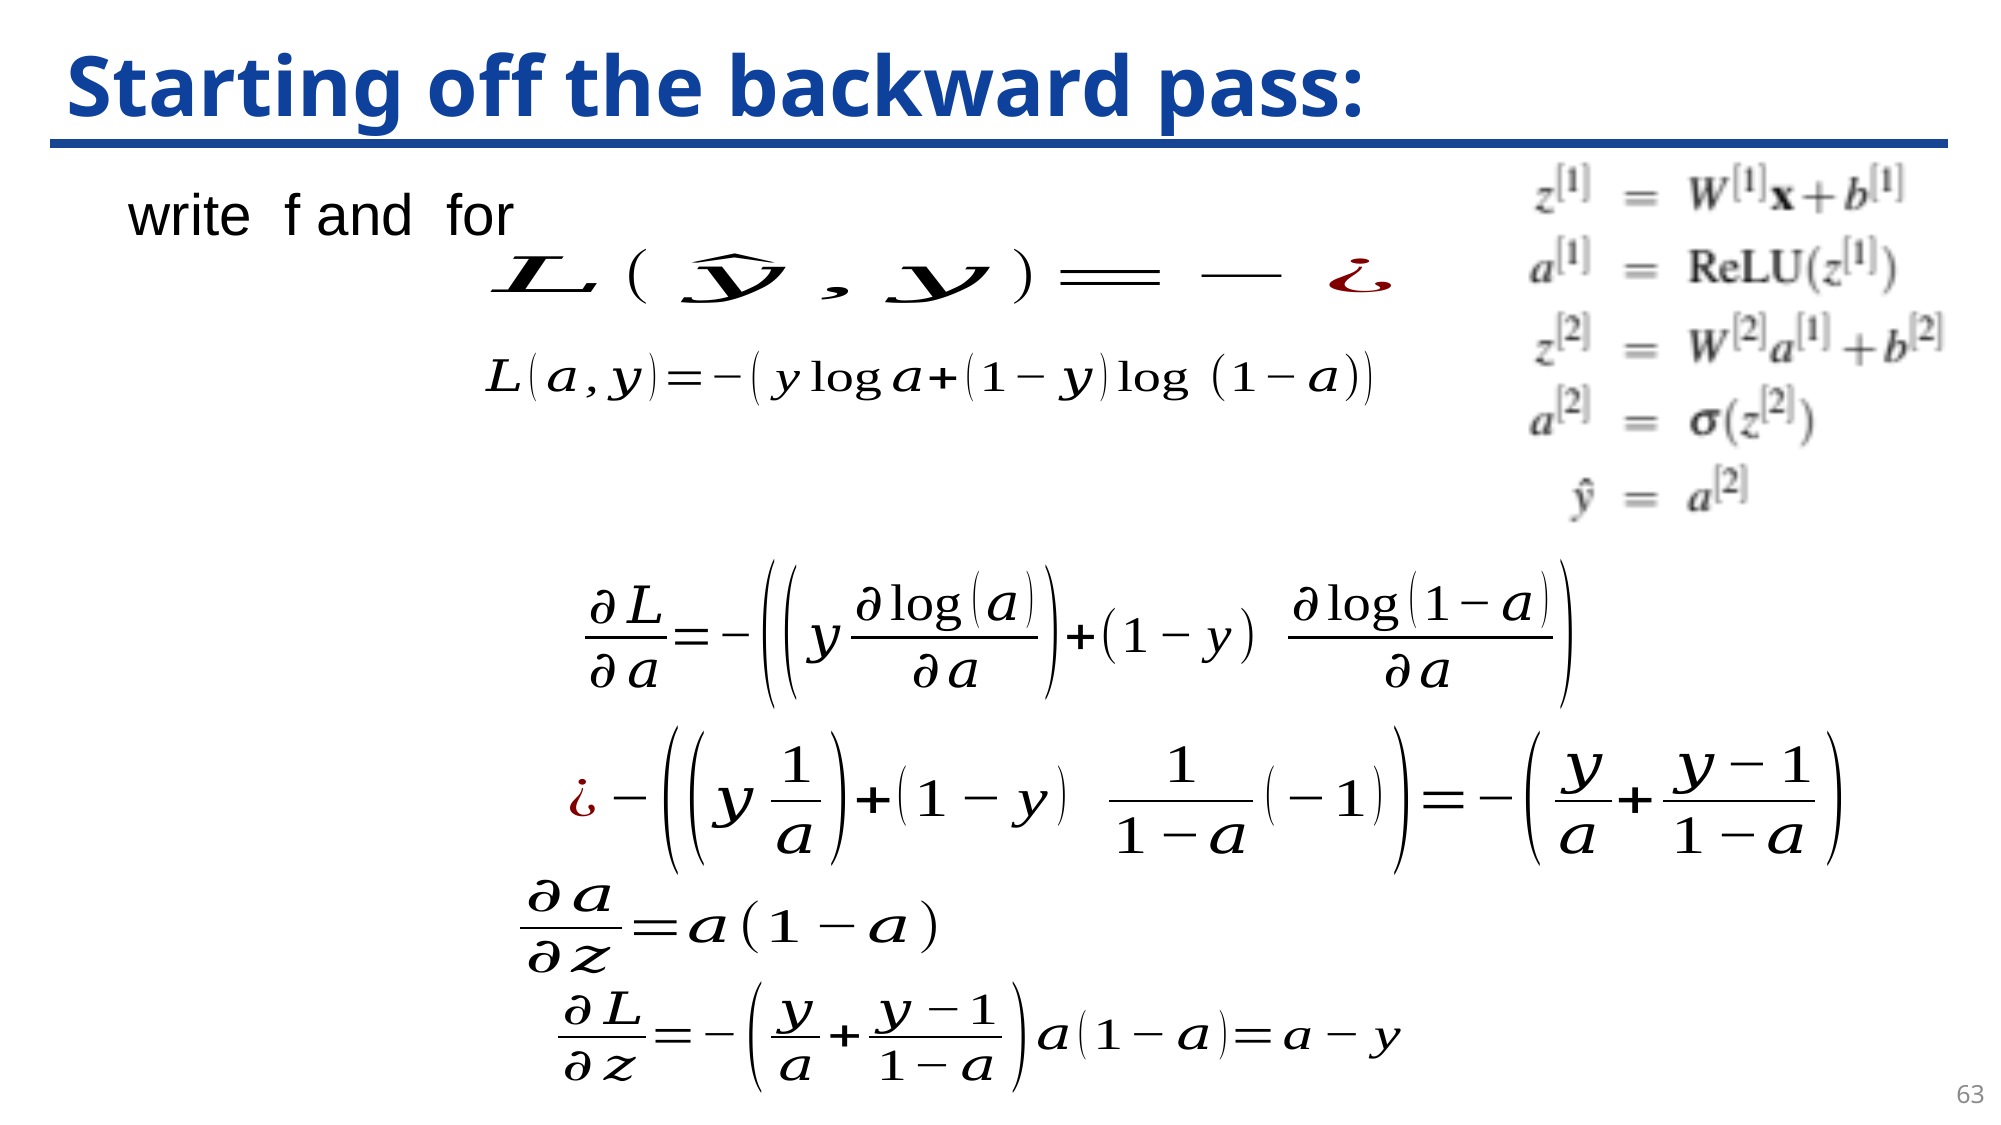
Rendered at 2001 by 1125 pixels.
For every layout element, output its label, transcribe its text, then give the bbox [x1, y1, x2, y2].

picture [1527, 153, 1953, 527]
slide_number 63 [1899, 1065, 2000, 1125]
